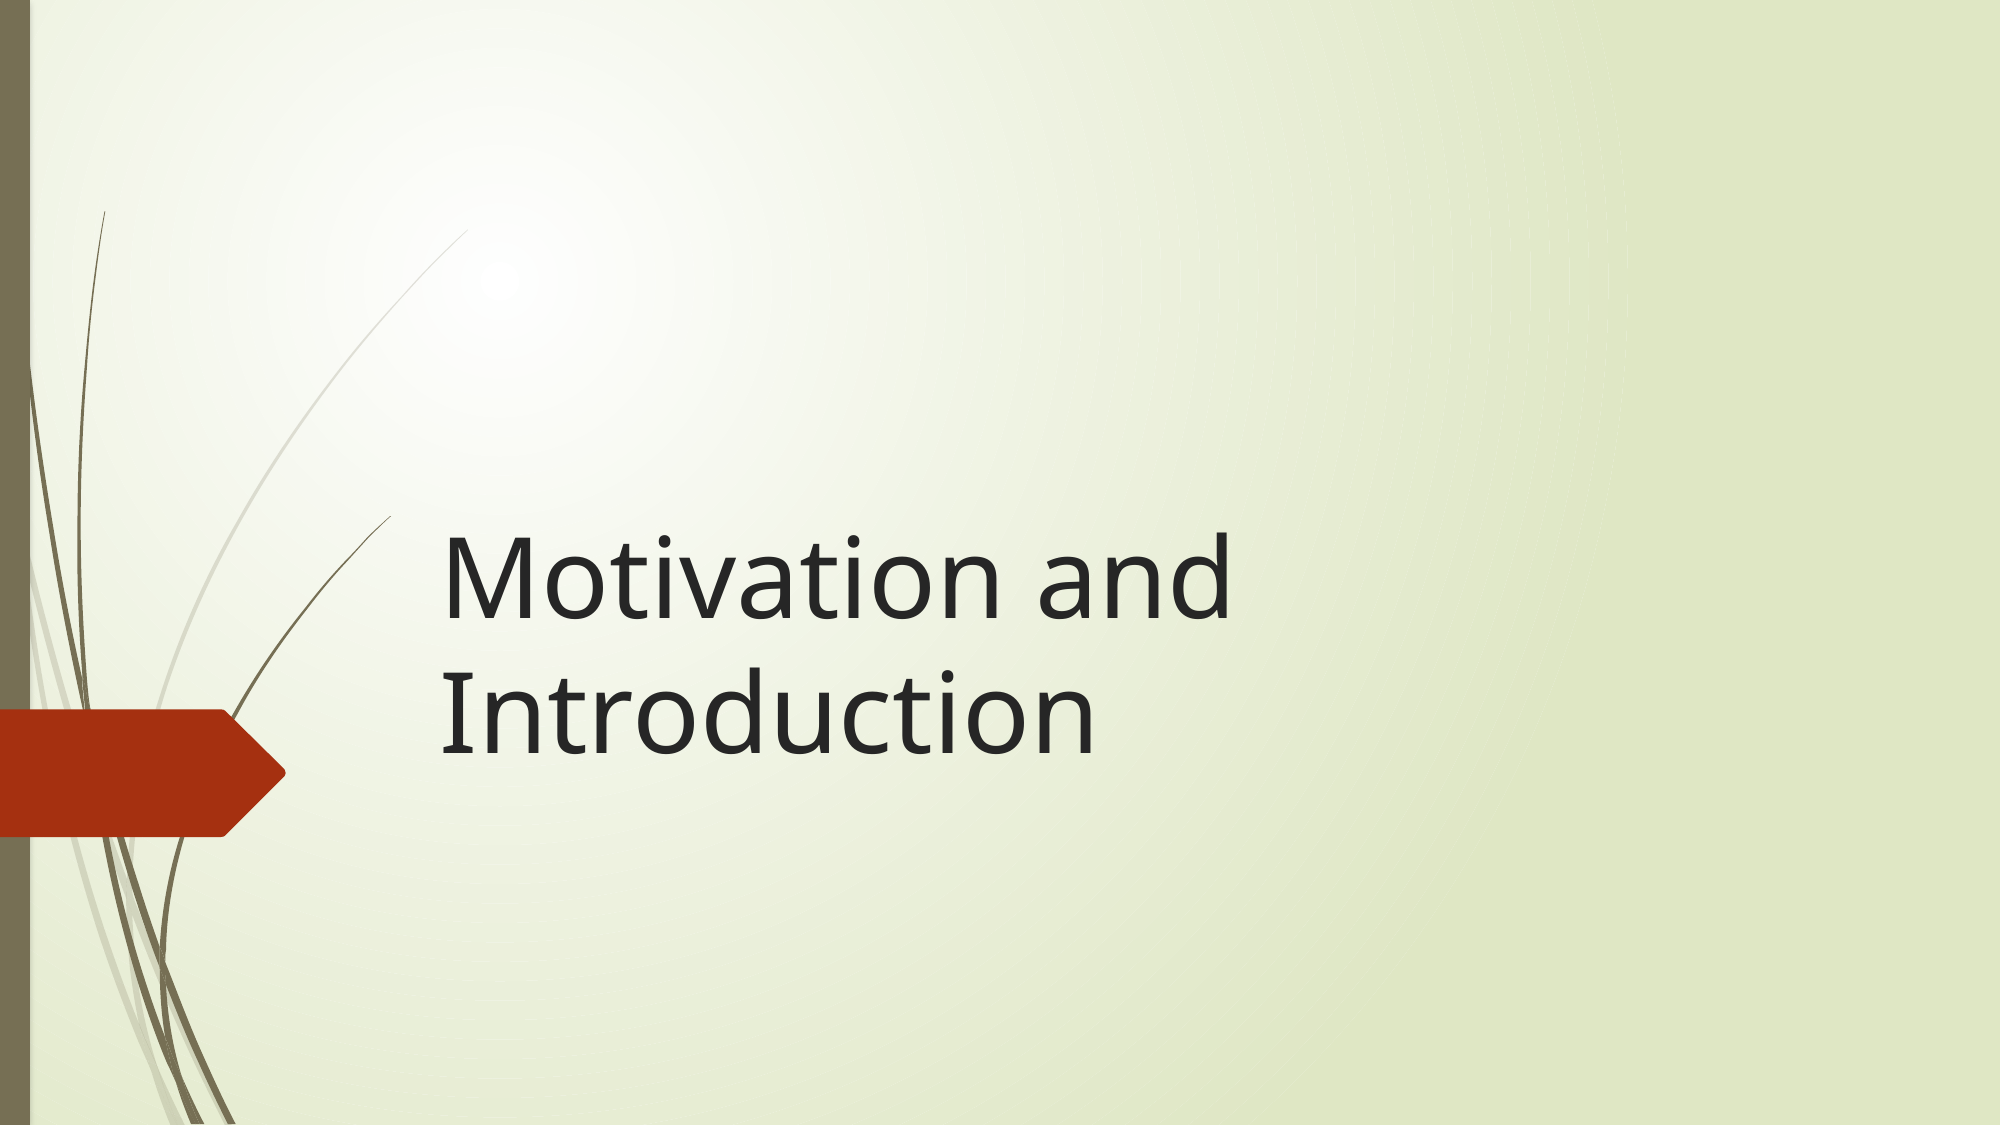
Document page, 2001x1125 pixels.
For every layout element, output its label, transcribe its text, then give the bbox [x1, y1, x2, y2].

title Motivation and Introduction [424, 412, 1888, 784]
